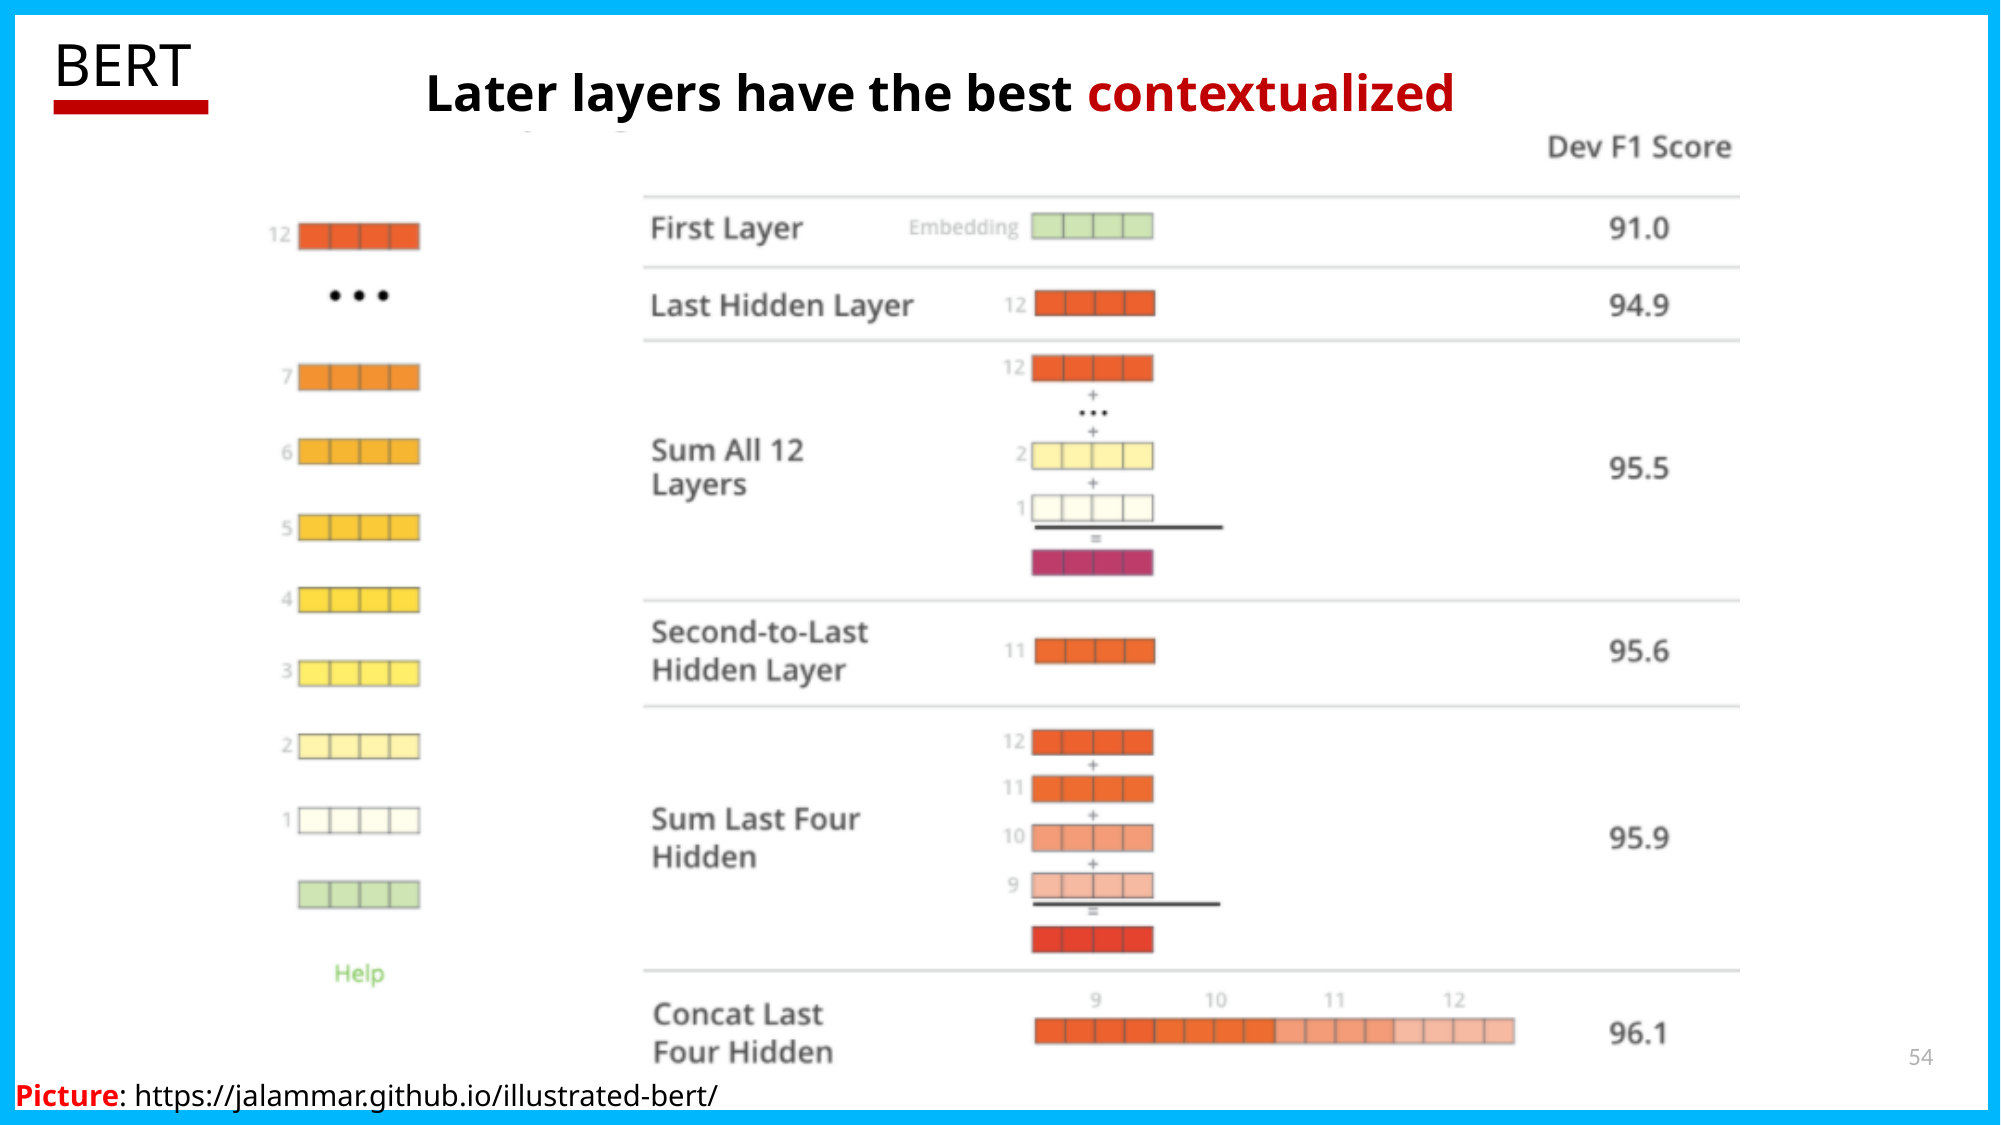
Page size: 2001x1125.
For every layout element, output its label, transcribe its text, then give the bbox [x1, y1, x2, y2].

text_box Later layers have the best contextualized embeddings [411, 23, 1721, 131]
picture [260, 131, 1740, 1077]
slide_number 54 [1498, 1025, 1949, 1086]
text_box BERT [38, 28, 365, 132]
text_box Picture: https://jalammar.github.io/illustrated-bert/ [0, 1069, 943, 1121]
